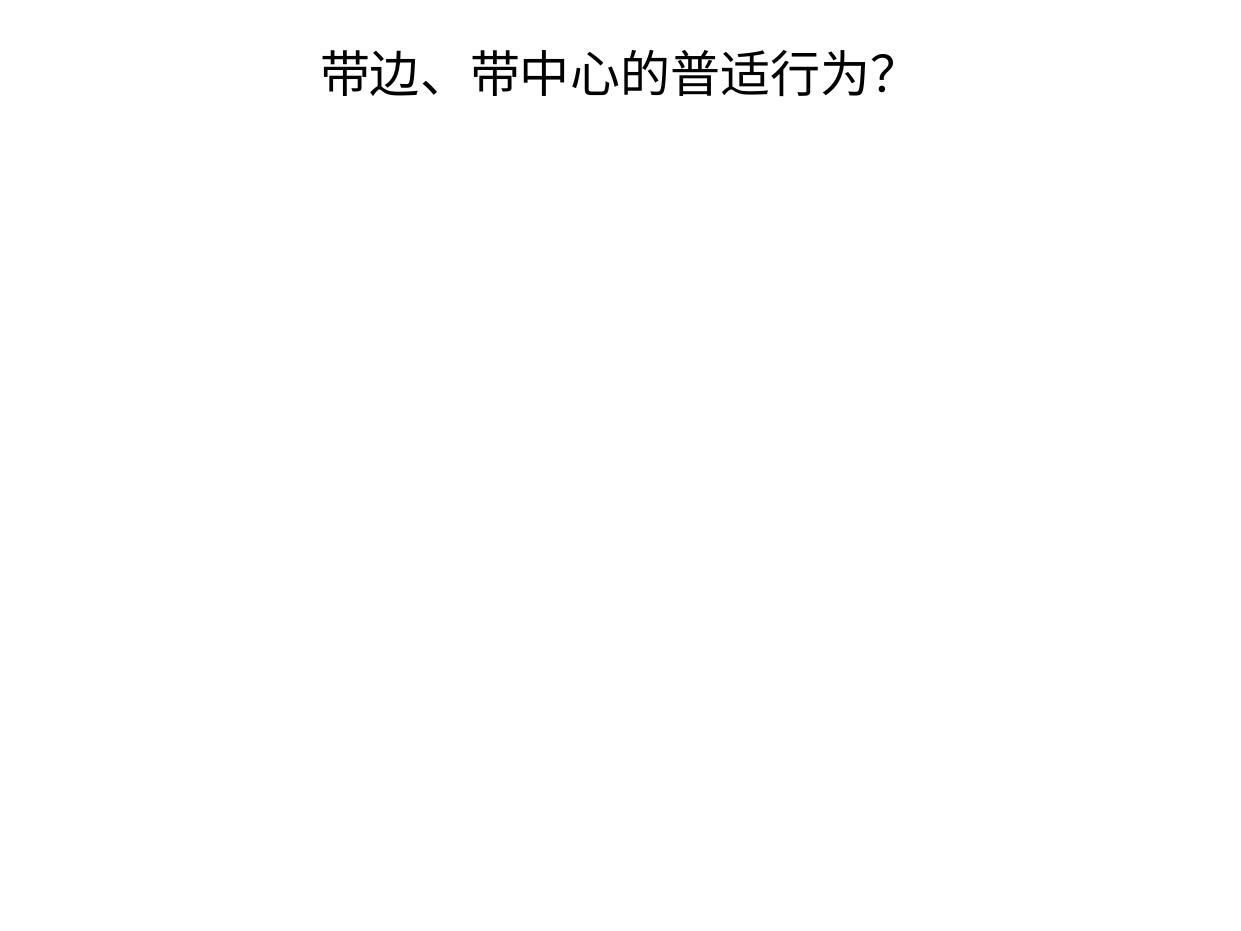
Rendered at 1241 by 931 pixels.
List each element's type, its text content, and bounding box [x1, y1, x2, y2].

title 带边、带中心的普适行为？ [62, 36, 1179, 117]
